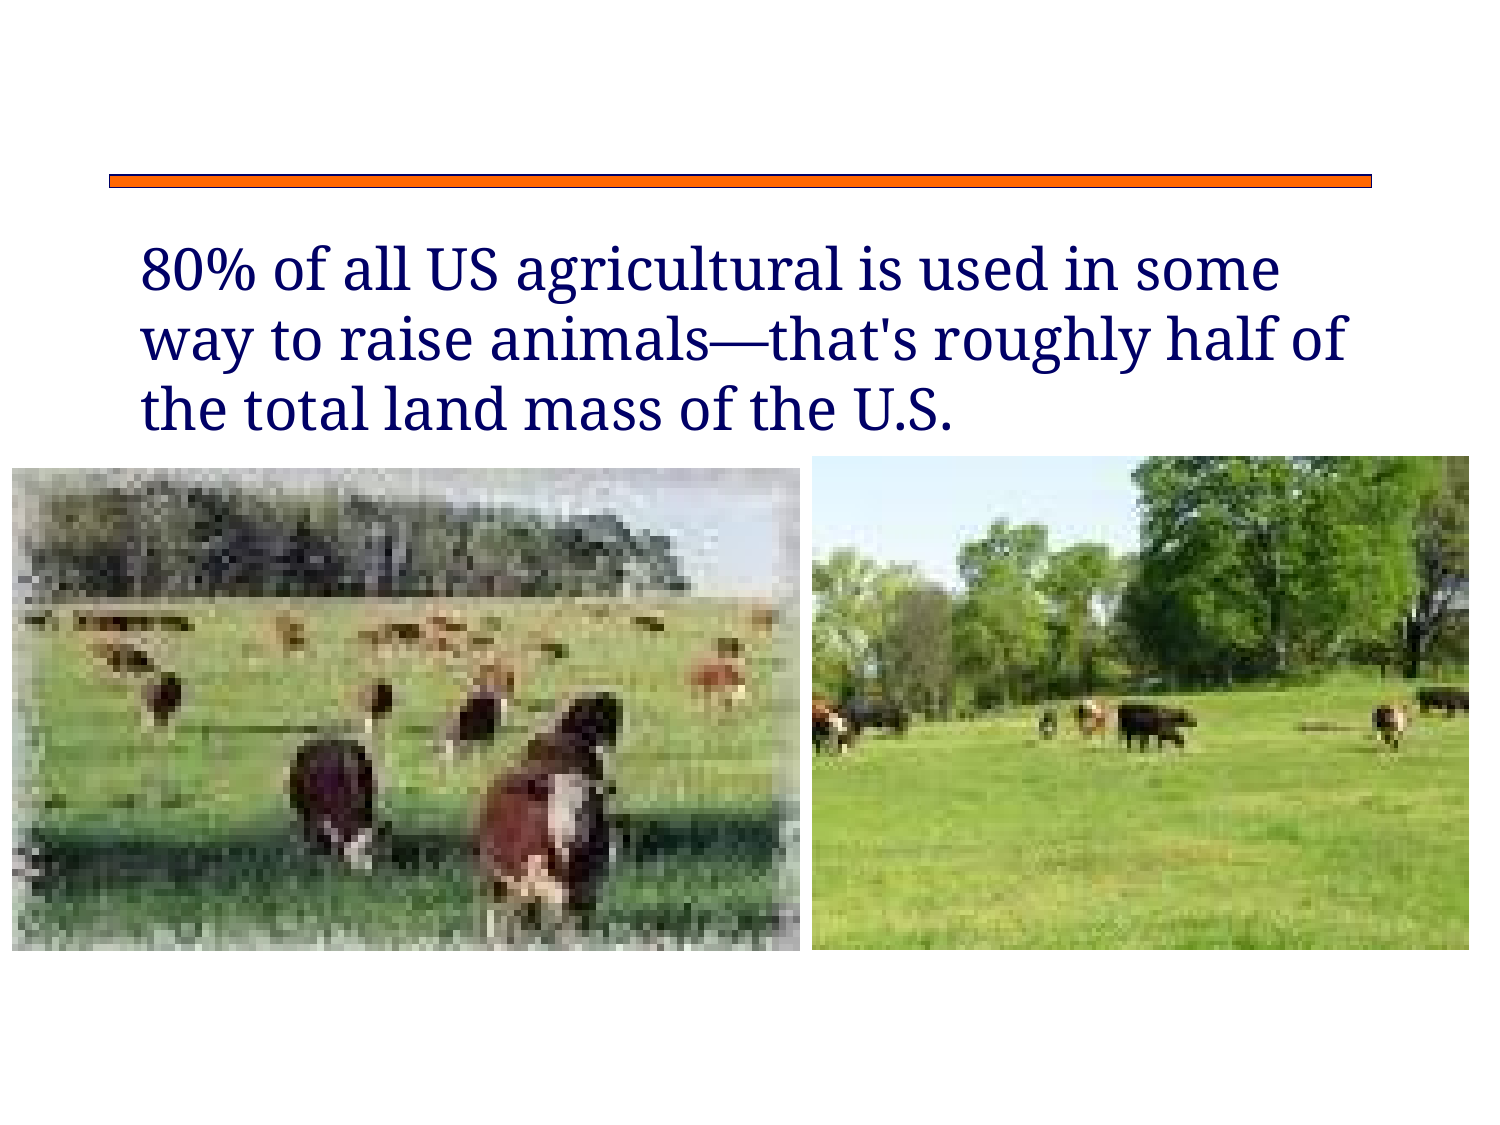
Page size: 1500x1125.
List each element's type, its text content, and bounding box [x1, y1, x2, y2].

picture [12, 467, 801, 951]
text_box 80% of all US agricultural is used in some way to raise animals—that's roughly half of the total land mass of the U.S. [124, 224, 1388, 453]
picture [812, 455, 1469, 951]
